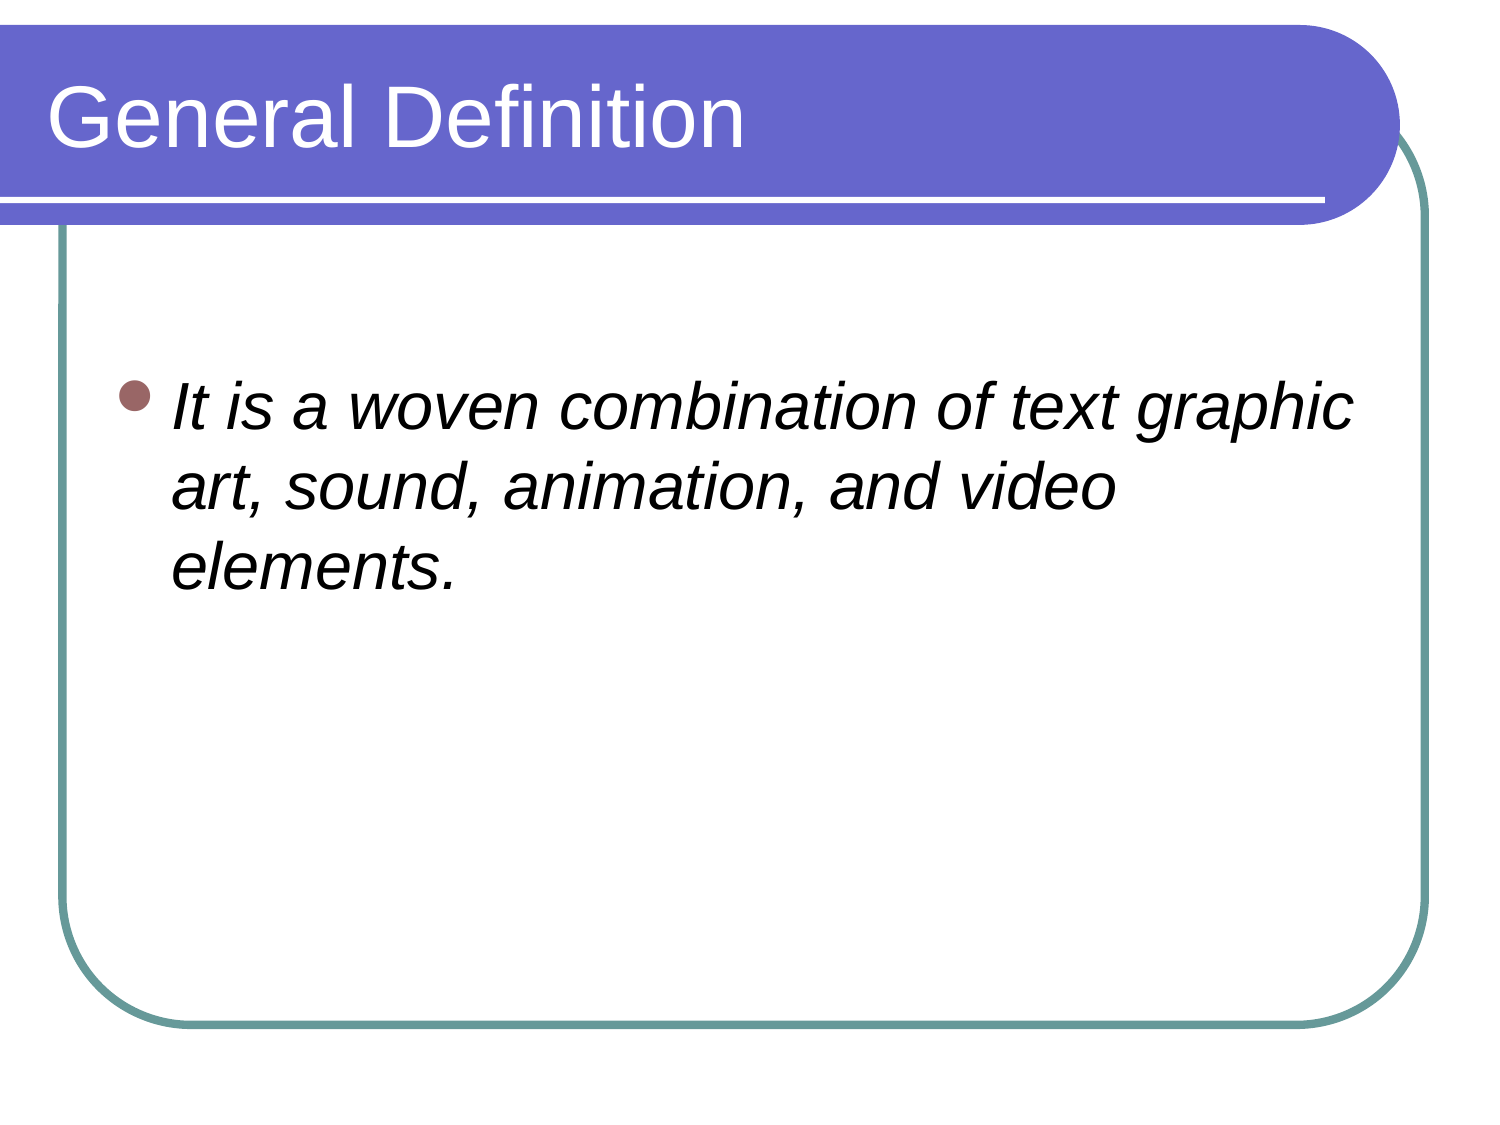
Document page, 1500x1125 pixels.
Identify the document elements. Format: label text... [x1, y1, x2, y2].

list It is a woven combination of text graphic art, sound, animation, and video elements. [99, 262, 1400, 988]
title General Definition [32, 37, 1347, 188]
